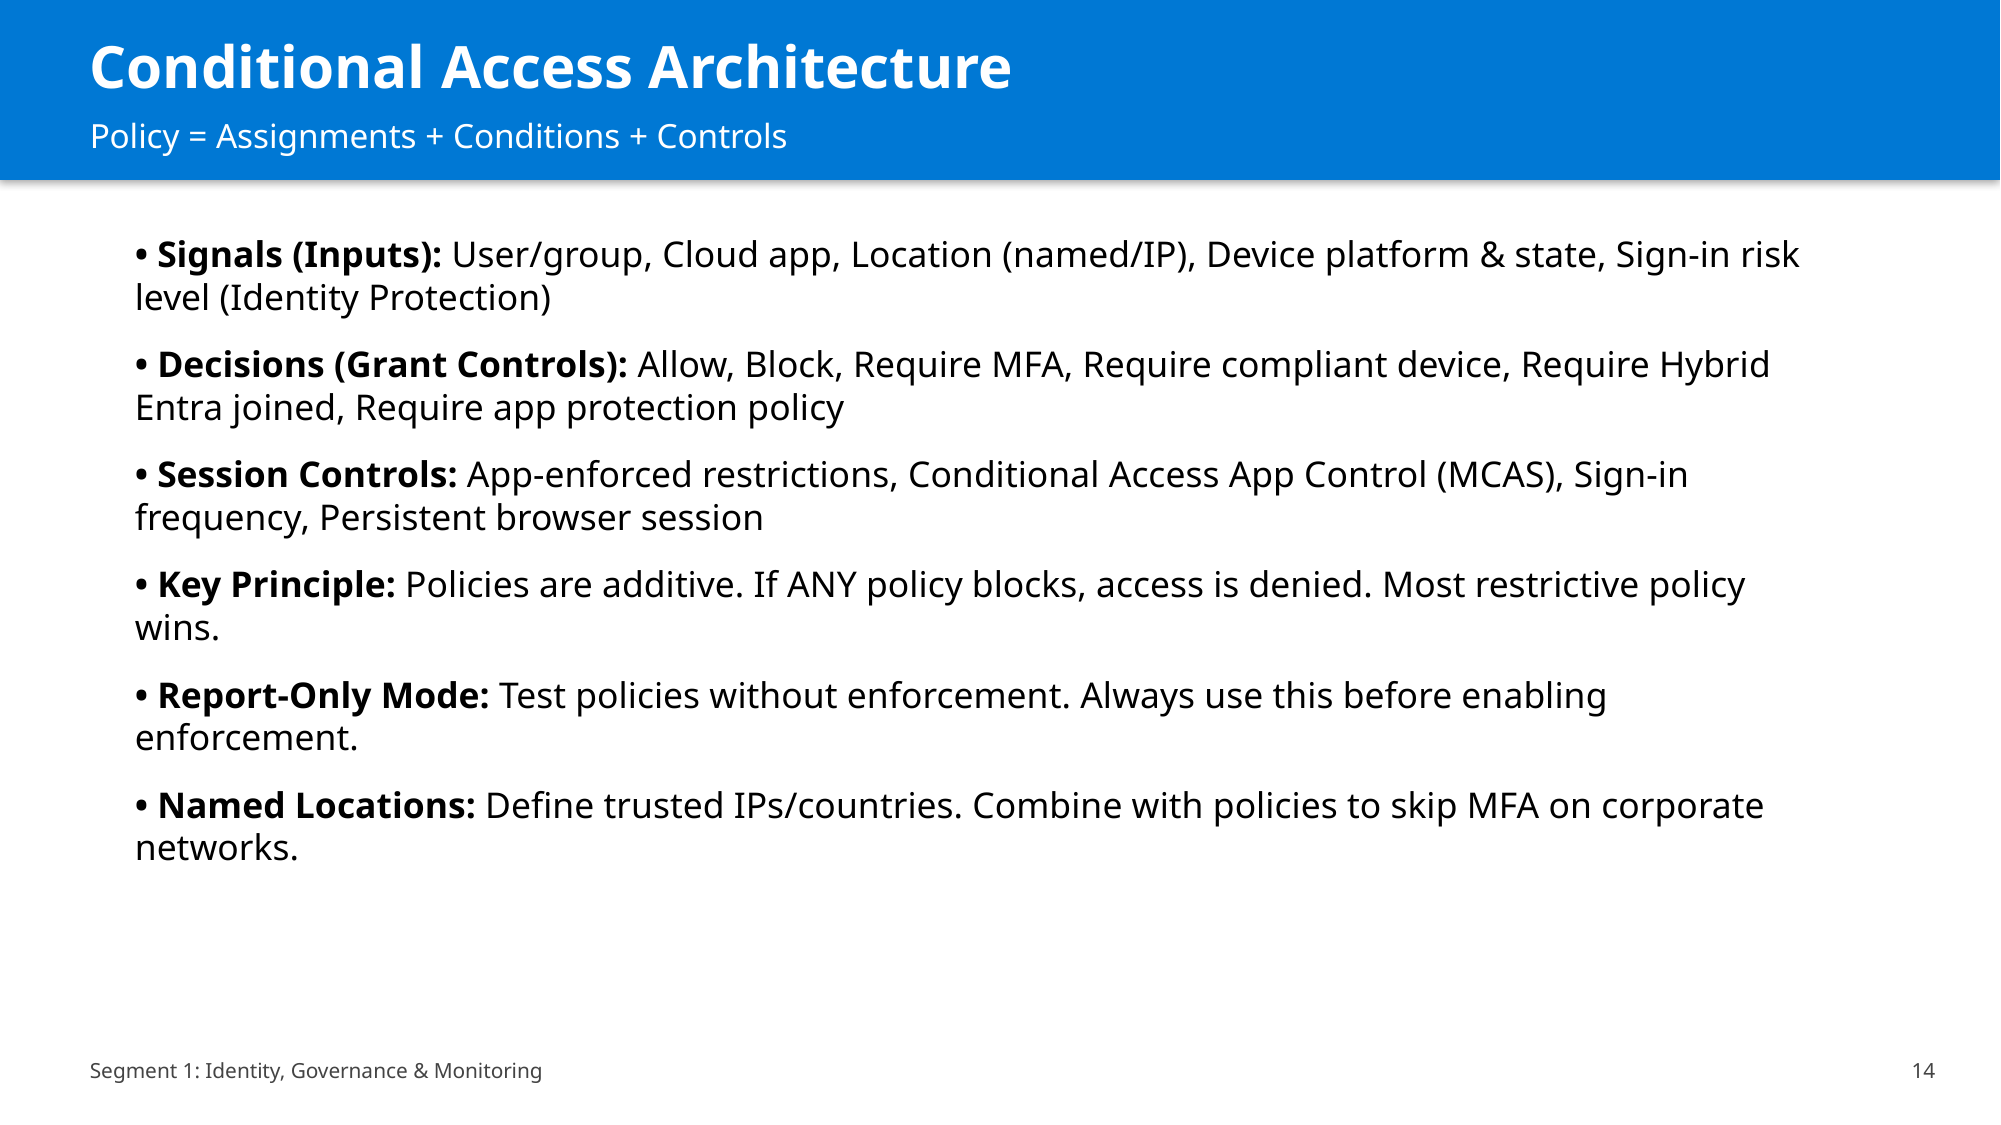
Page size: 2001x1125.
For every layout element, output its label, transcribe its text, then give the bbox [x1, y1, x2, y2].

text_box Policy = Assignments + Conditions + Controls [74, 107, 1875, 163]
text_box Conditional Access Architecture [74, 22, 1875, 107]
text_box • Signals (Inputs): User/group, Cloud app, Location (named/IP), Device platform & state, Sign-in risk level (Identity Protection) • Decisions (Grant Controls): Allow, Block, Require MFA, Require compliant device, Require Hybrid Entra joined, Require app protection policy • Session Controls: App-enforced restrictions, Conditional Access App Control (MCAS), Sign-in frequency, Persistent browser session • Key Principle: Policies are additive. If ANY policy blocks, access is denied. Most restrictive policy wins. • Report-Only Mode: Test policies without enforcement. Always use this before enabling enforcement. • Named Locations: Define trusted IPs/countries. Combine with policies to skip MFA on corporate networks. [119, 224, 1845, 876]
text_box 14 [1799, 1050, 1950, 1090]
text_box [0, 0, 2000, 181]
text_box Segment 1: Identity, Governance & Monitoring [74, 1050, 975, 1090]
